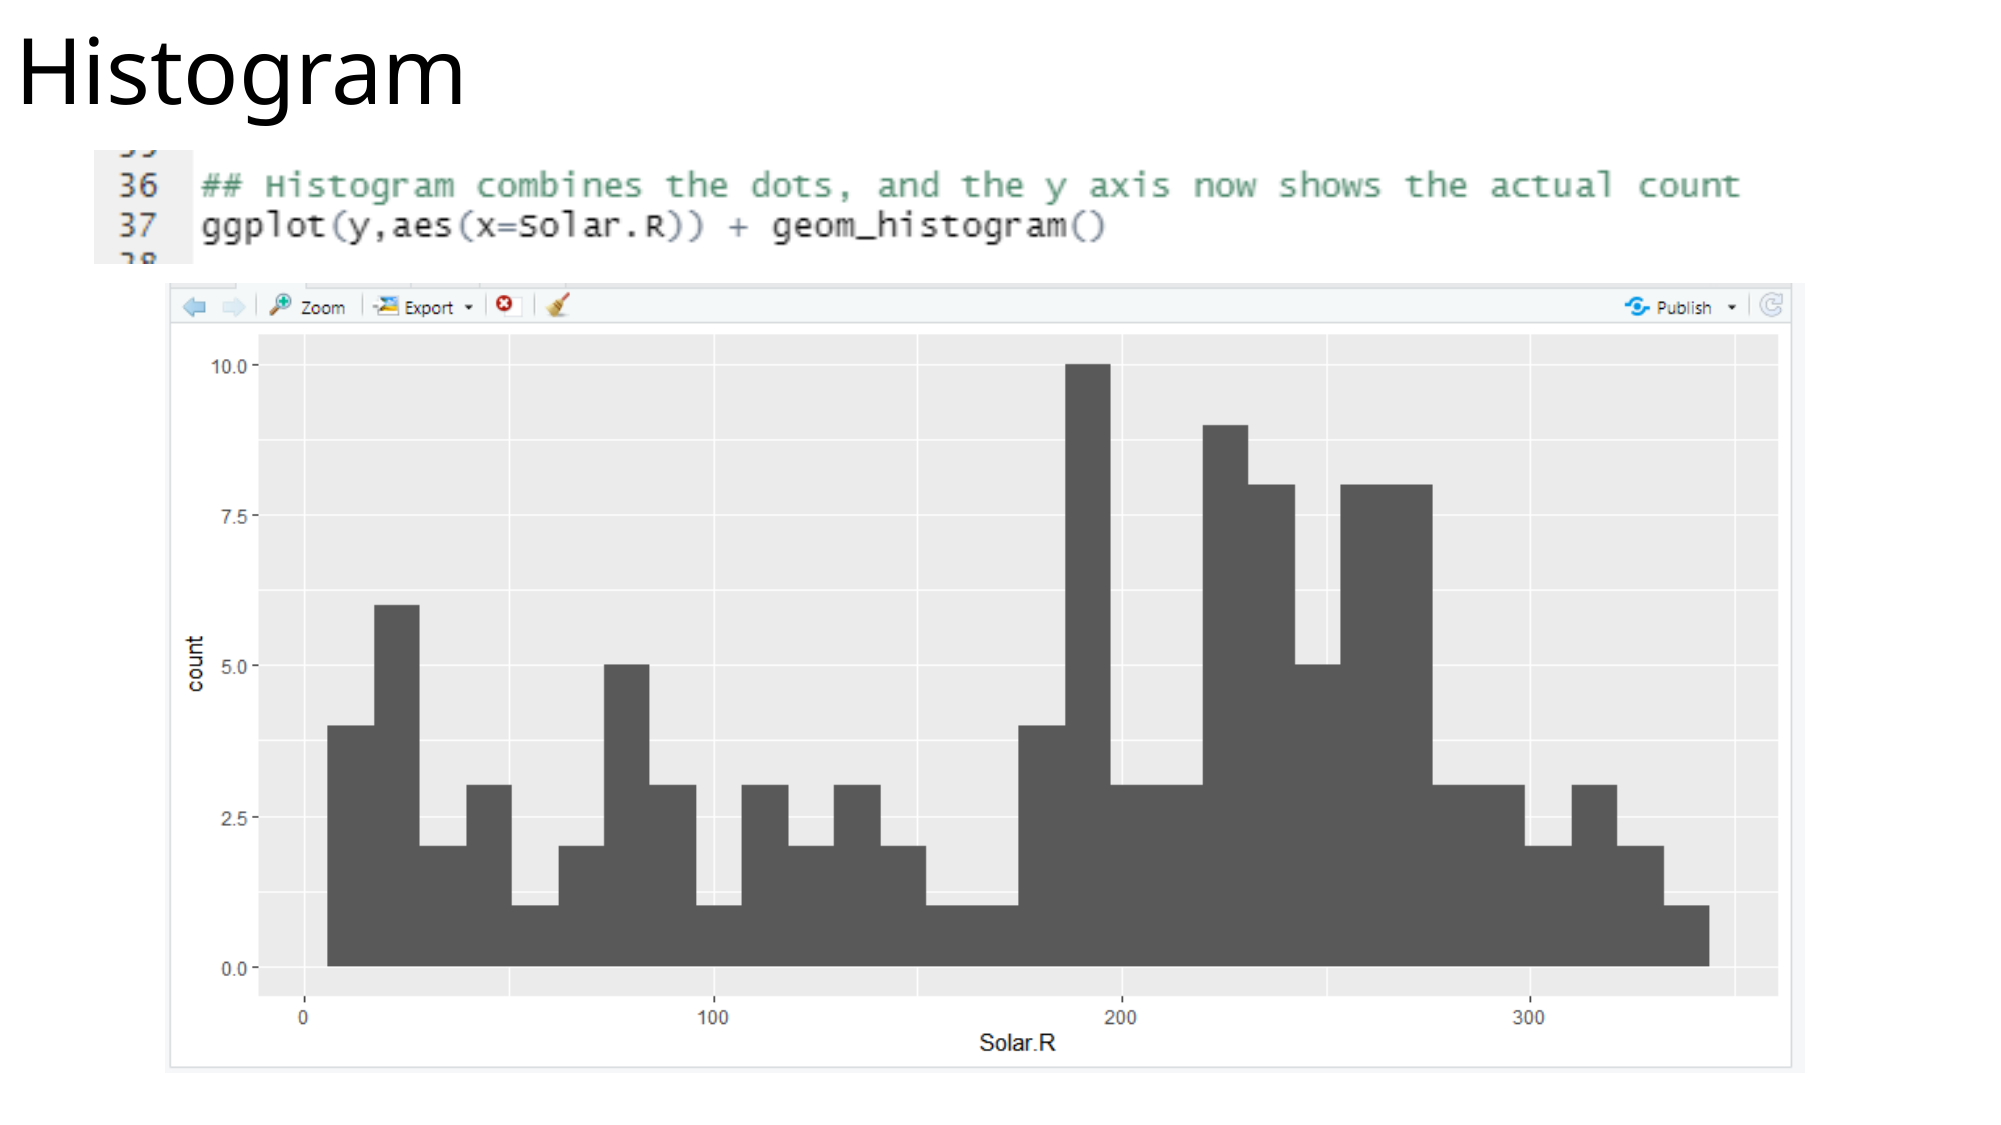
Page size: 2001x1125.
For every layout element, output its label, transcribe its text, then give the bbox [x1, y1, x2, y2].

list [94, 150, 1777, 264]
title Histogram [0, 0, 1725, 185]
picture [165, 283, 1805, 1073]
